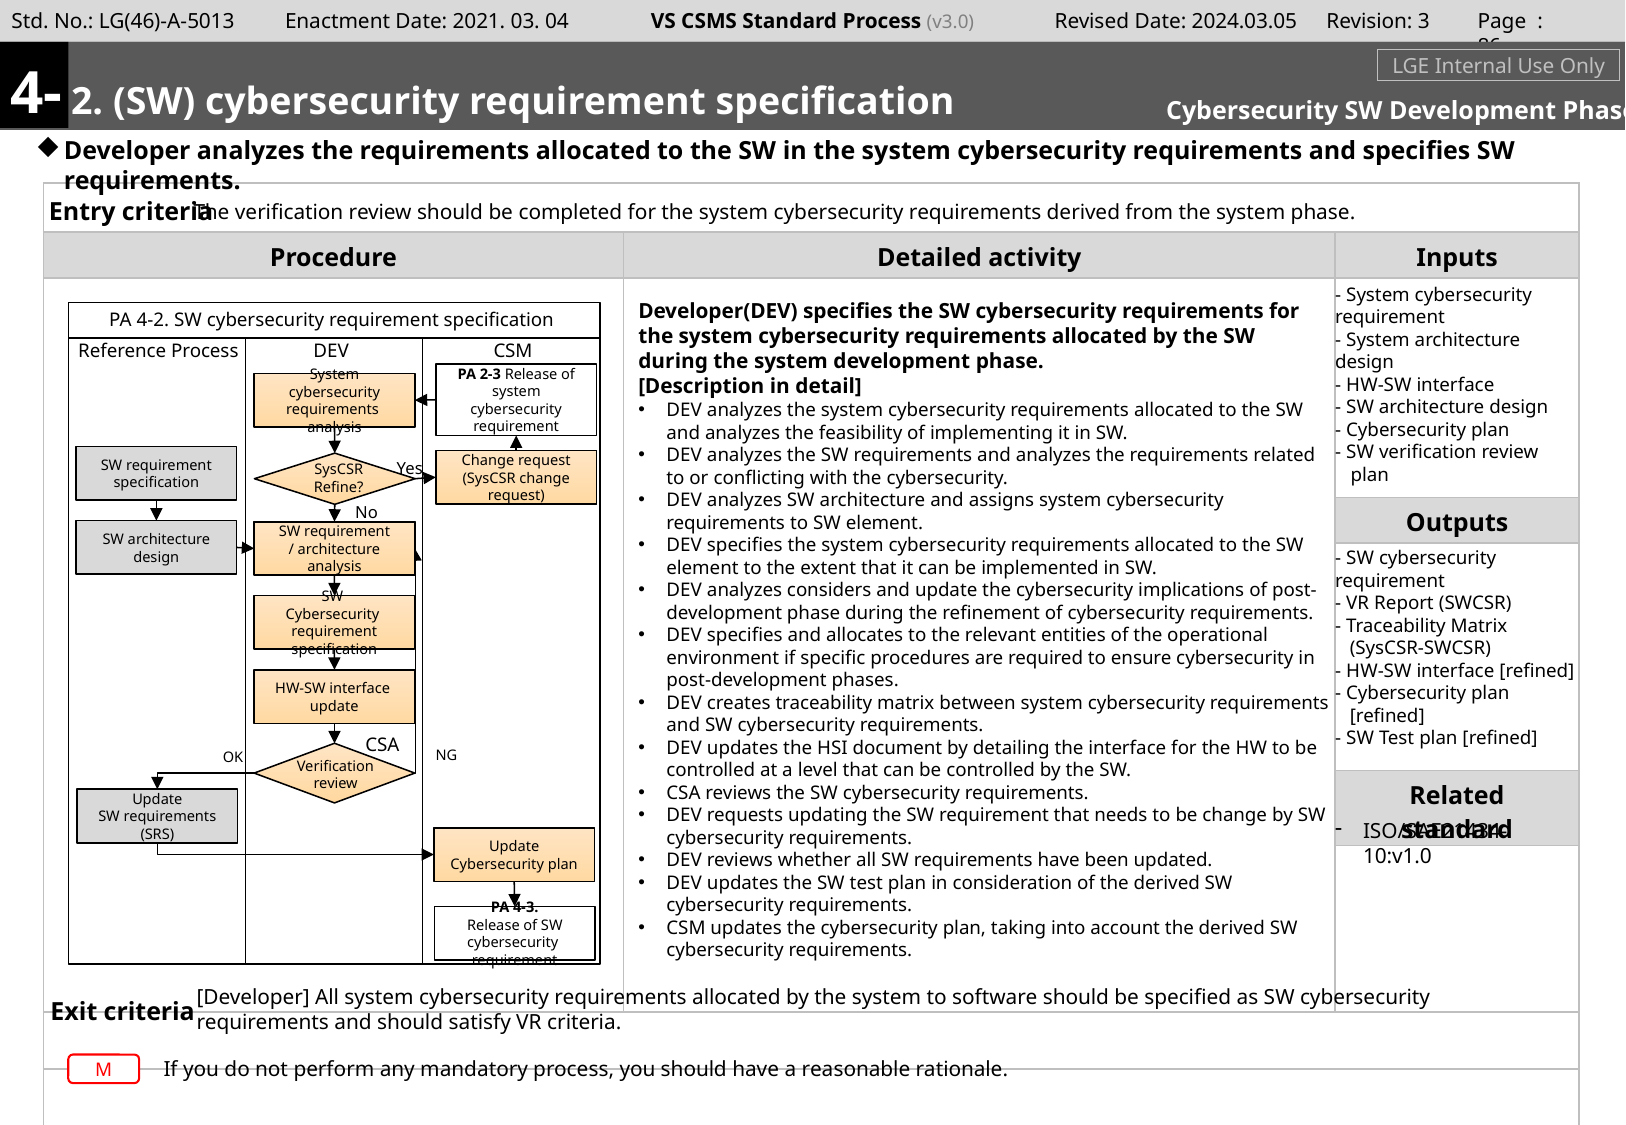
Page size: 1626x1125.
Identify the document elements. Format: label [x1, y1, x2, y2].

text_box [623, 275, 1593, 968]
text_box [63, 300, 1568, 1041]
text_box [148, 1048, 1618, 1089]
text_box [0, 40, 1625, 232]
slide_number [1474, 7, 1581, 33]
text_box [66, 1052, 142, 1086]
